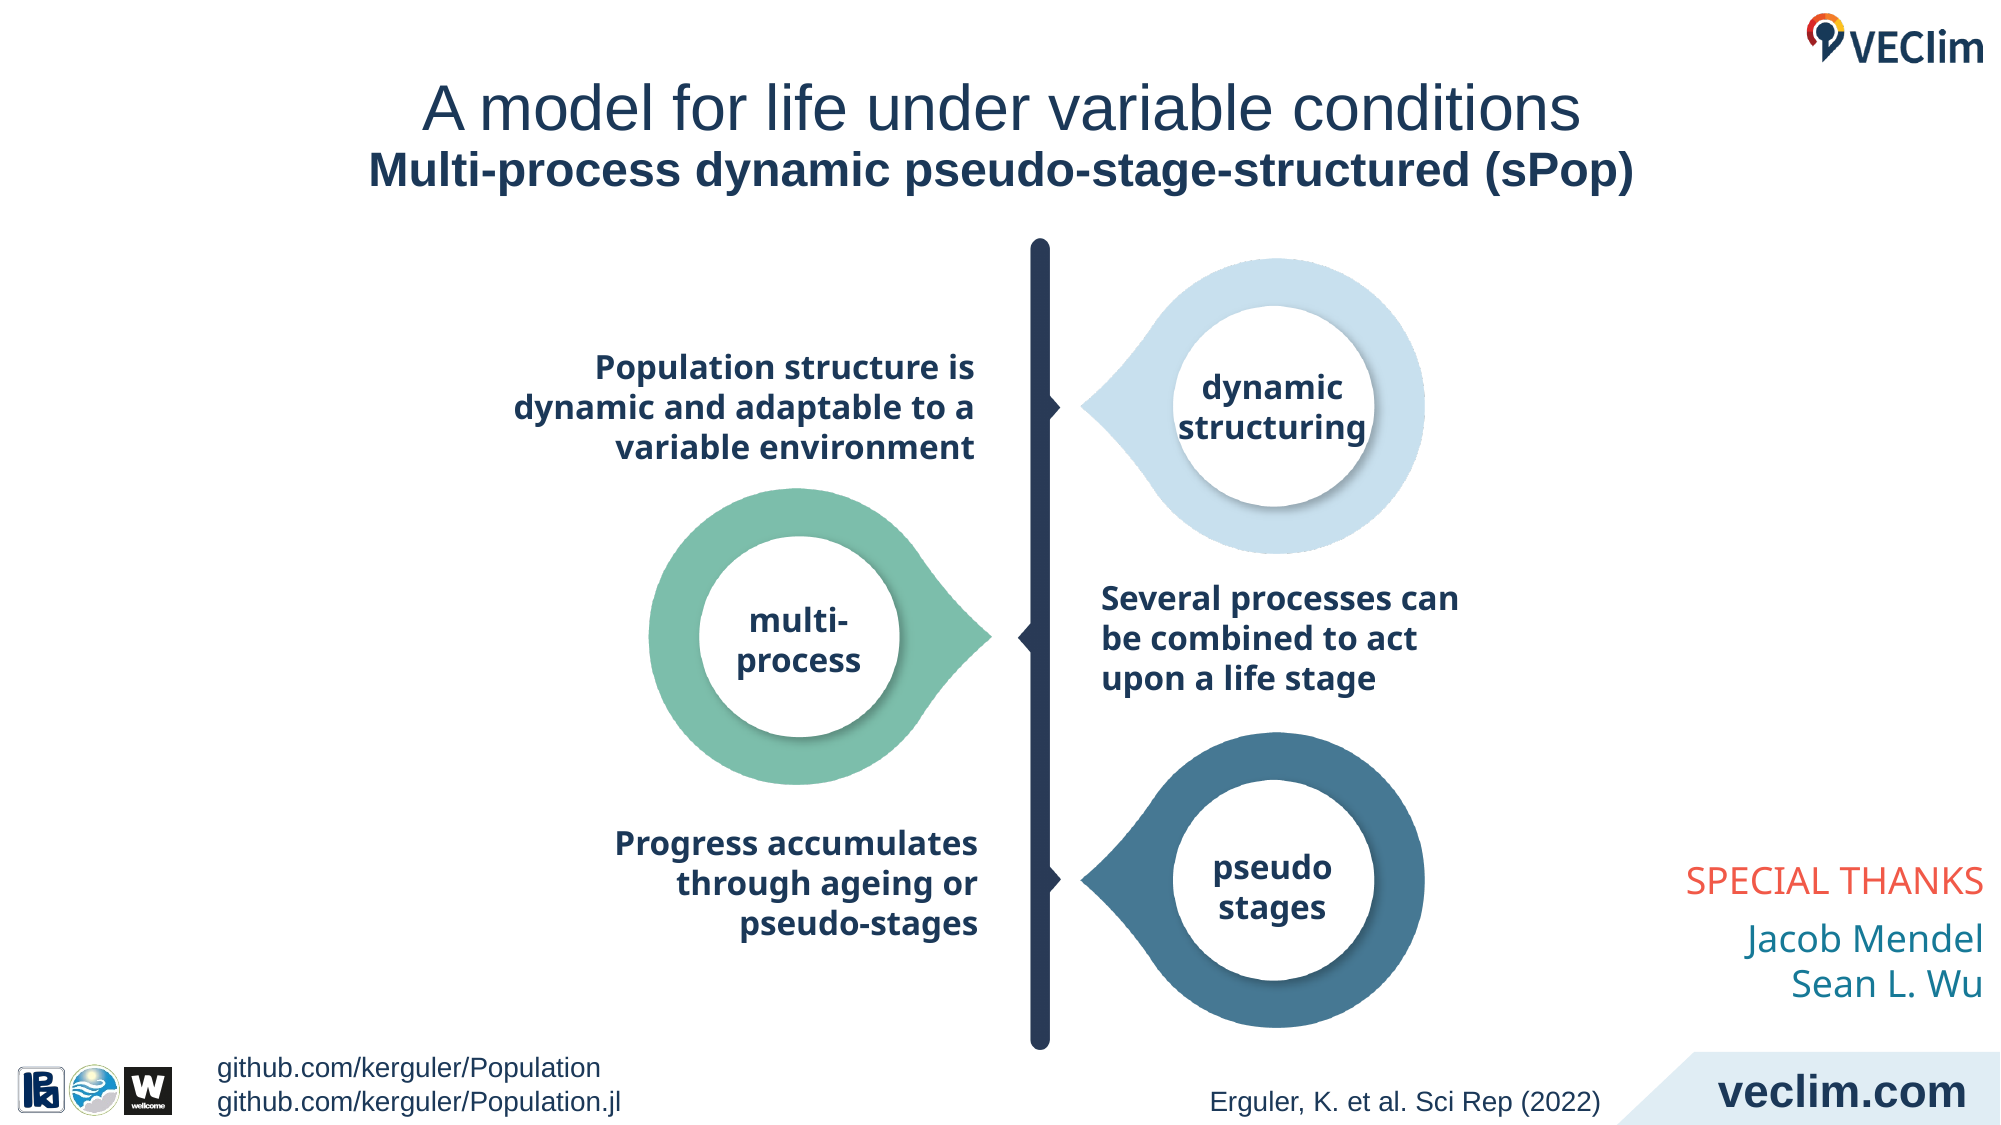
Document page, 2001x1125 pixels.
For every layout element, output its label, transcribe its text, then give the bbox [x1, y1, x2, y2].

text_box github.com/kerguler/Population github.com/kerguler/Population.jl [202, 1042, 1176, 1124]
text_box Erguler, K. et al. Sci Rep (2022) [1079, 1076, 1616, 1125]
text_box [497, 238, 1502, 1050]
text_box SPECIAL THANKS Jacob Mendel Sean L. Wu [1502, 849, 2000, 1058]
picture [124, 1067, 172, 1115]
picture [15, 1064, 120, 1116]
title A model for life under variable conditions Multi-process dynamic pseudo-stage-structured (sPop) [67, 74, 1937, 198]
picture [1803, 10, 1985, 65]
